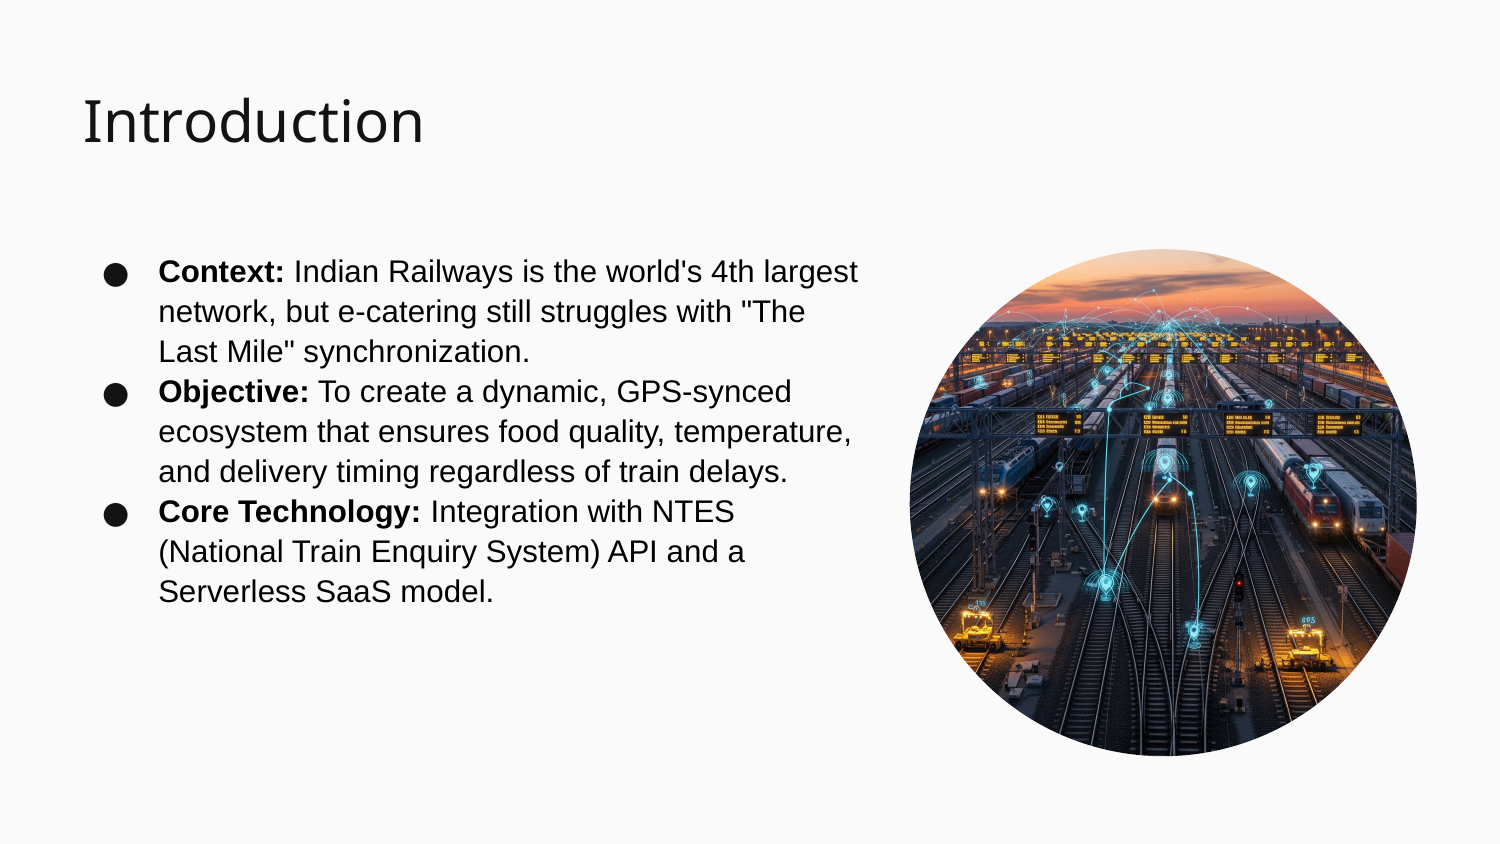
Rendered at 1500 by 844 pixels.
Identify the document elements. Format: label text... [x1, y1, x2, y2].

list Context: Indian Railways is the world's 4th largest network, but e-catering still struggles with "The Last Mile" synchronization. Objective: To create a dynamic, GPS-synced ecosystem that ensures food quality, temperature, and delivery timing regardless of train delays. Core Technology: Integration with NTES (National Train Enquiry System) API and a Serverless SaaS model. [83, 249, 868, 757]
picture [909, 248, 1417, 757]
title Introduction [83, 54, 1417, 185]
